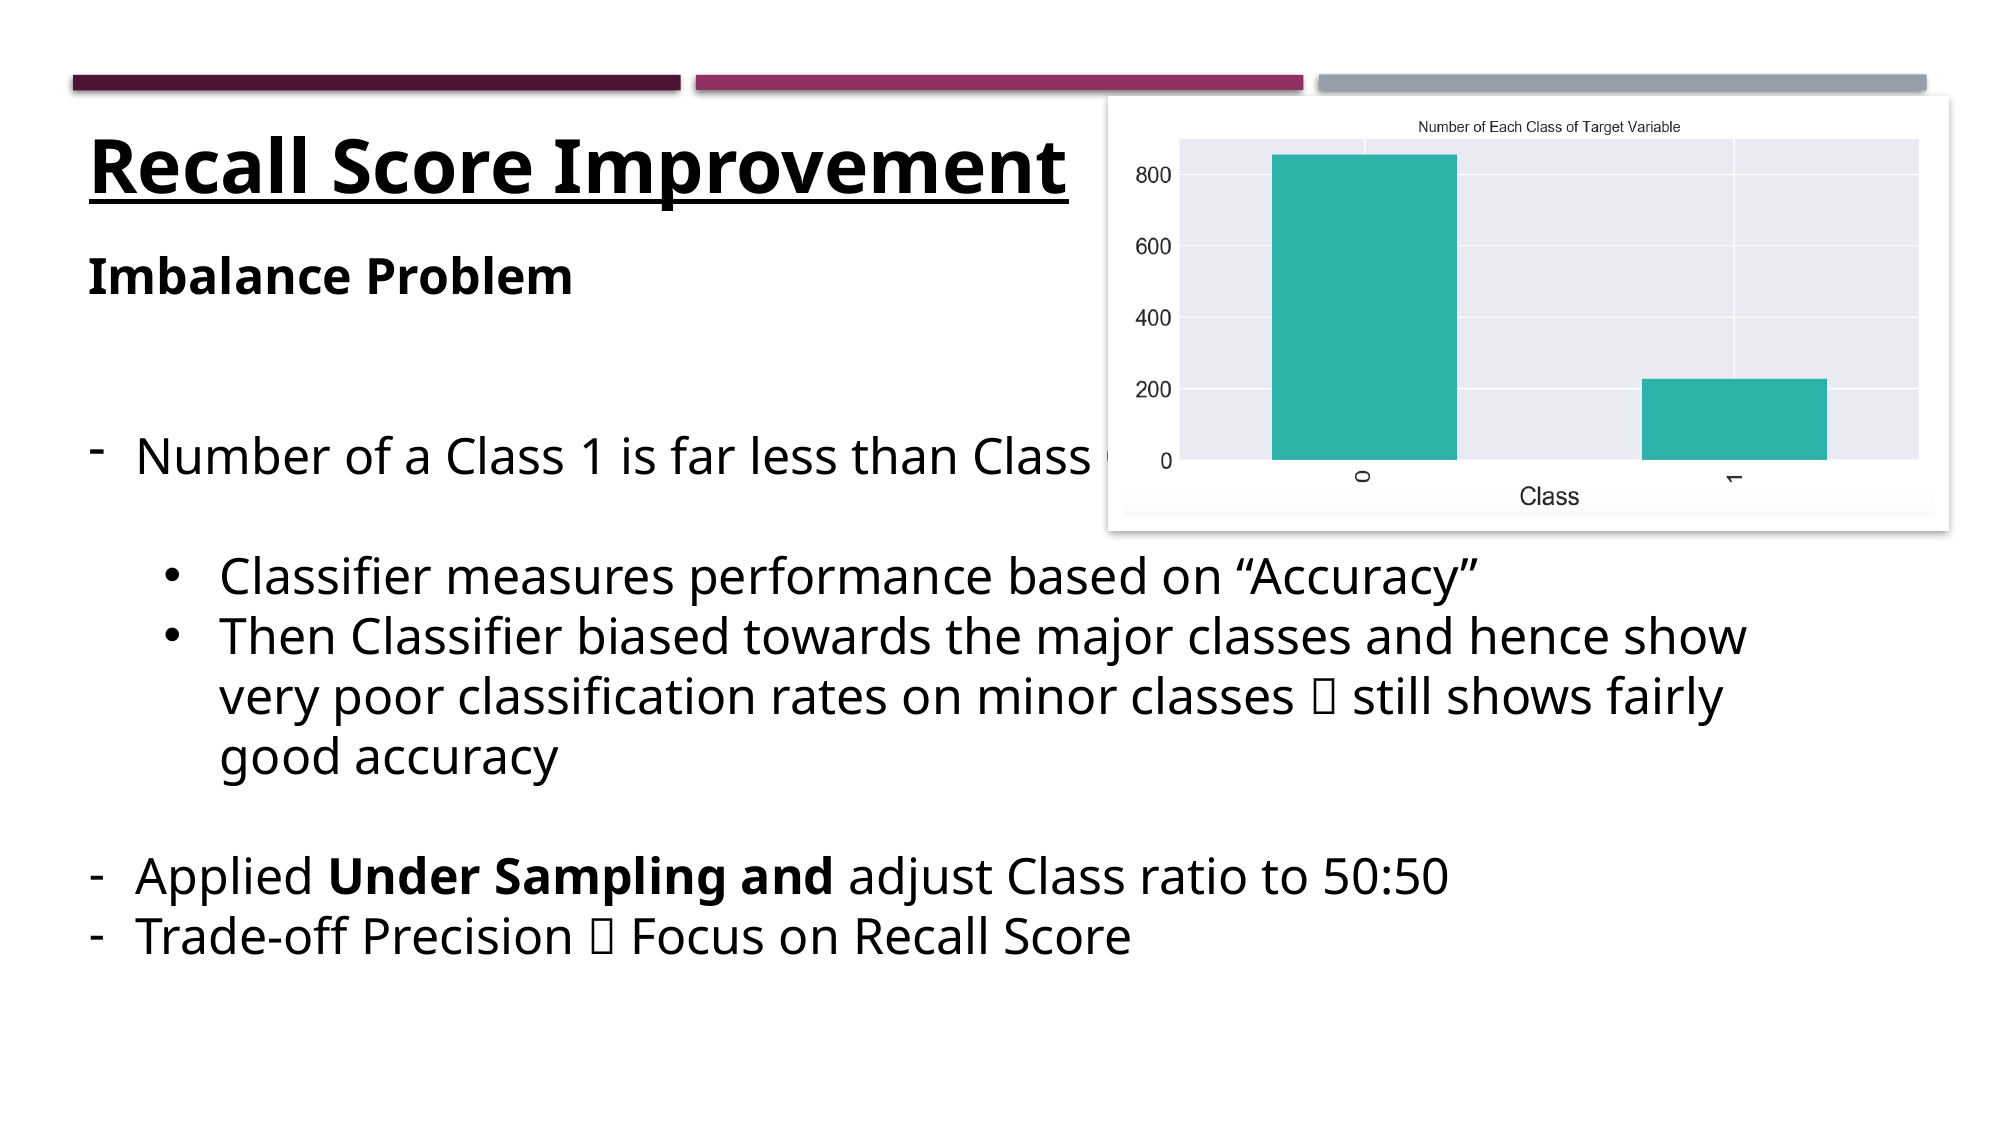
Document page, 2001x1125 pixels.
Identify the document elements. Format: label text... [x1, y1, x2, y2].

text_box Recall Score Improvement [73, 110, 1088, 216]
picture [1122, 110, 1936, 517]
text_box Imbalance Problem Number of a Class 1 is far less than Class 0 … Classifier measures performance based on “Accuracy” Then Classifier biased towards the major classes and hence show very poor classification rates on minor classes  still shows fairly good accuracy Applied Under Sampling and adjust Class ratio to 50:50 Trade-off Precision  Focus on Recall Score [73, 237, 1765, 1017]
